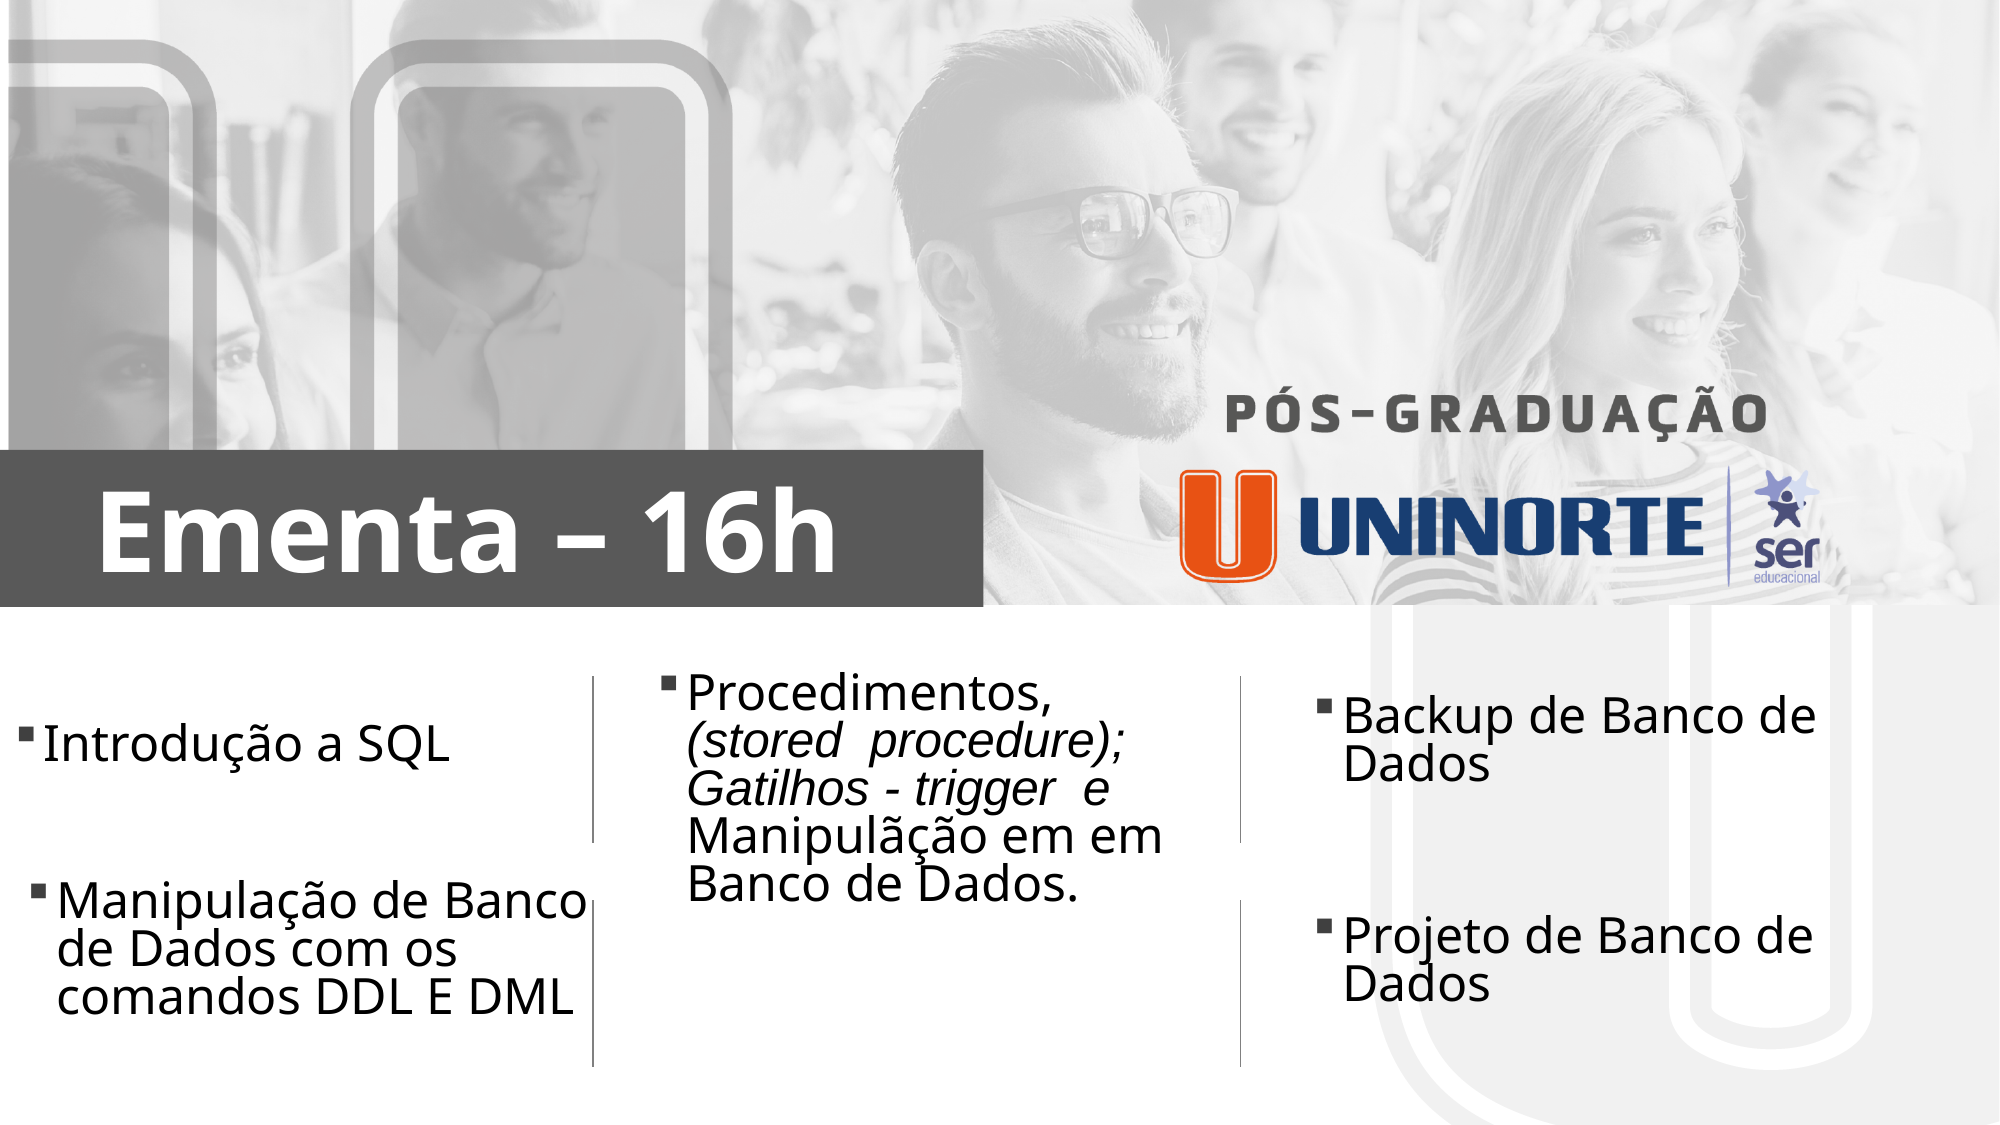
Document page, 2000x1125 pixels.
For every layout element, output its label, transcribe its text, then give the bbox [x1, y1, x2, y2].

text_box Backup de Banco de Dados [1298, 687, 1900, 799]
text_box Introdução a SQL [0, 715, 585, 779]
text_box Manipulação de Banco de Dados com os comandos DDL E DML [12, 872, 614, 1032]
text_box Projeto de Banco de Dados [1298, 907, 1854, 1019]
picture [0, 0, 2000, 1125]
text_box Procedimentos, (stored procedure); Gatilhos - trigger e Manipulãção em em Banco de Dados. [642, 664, 1202, 919]
